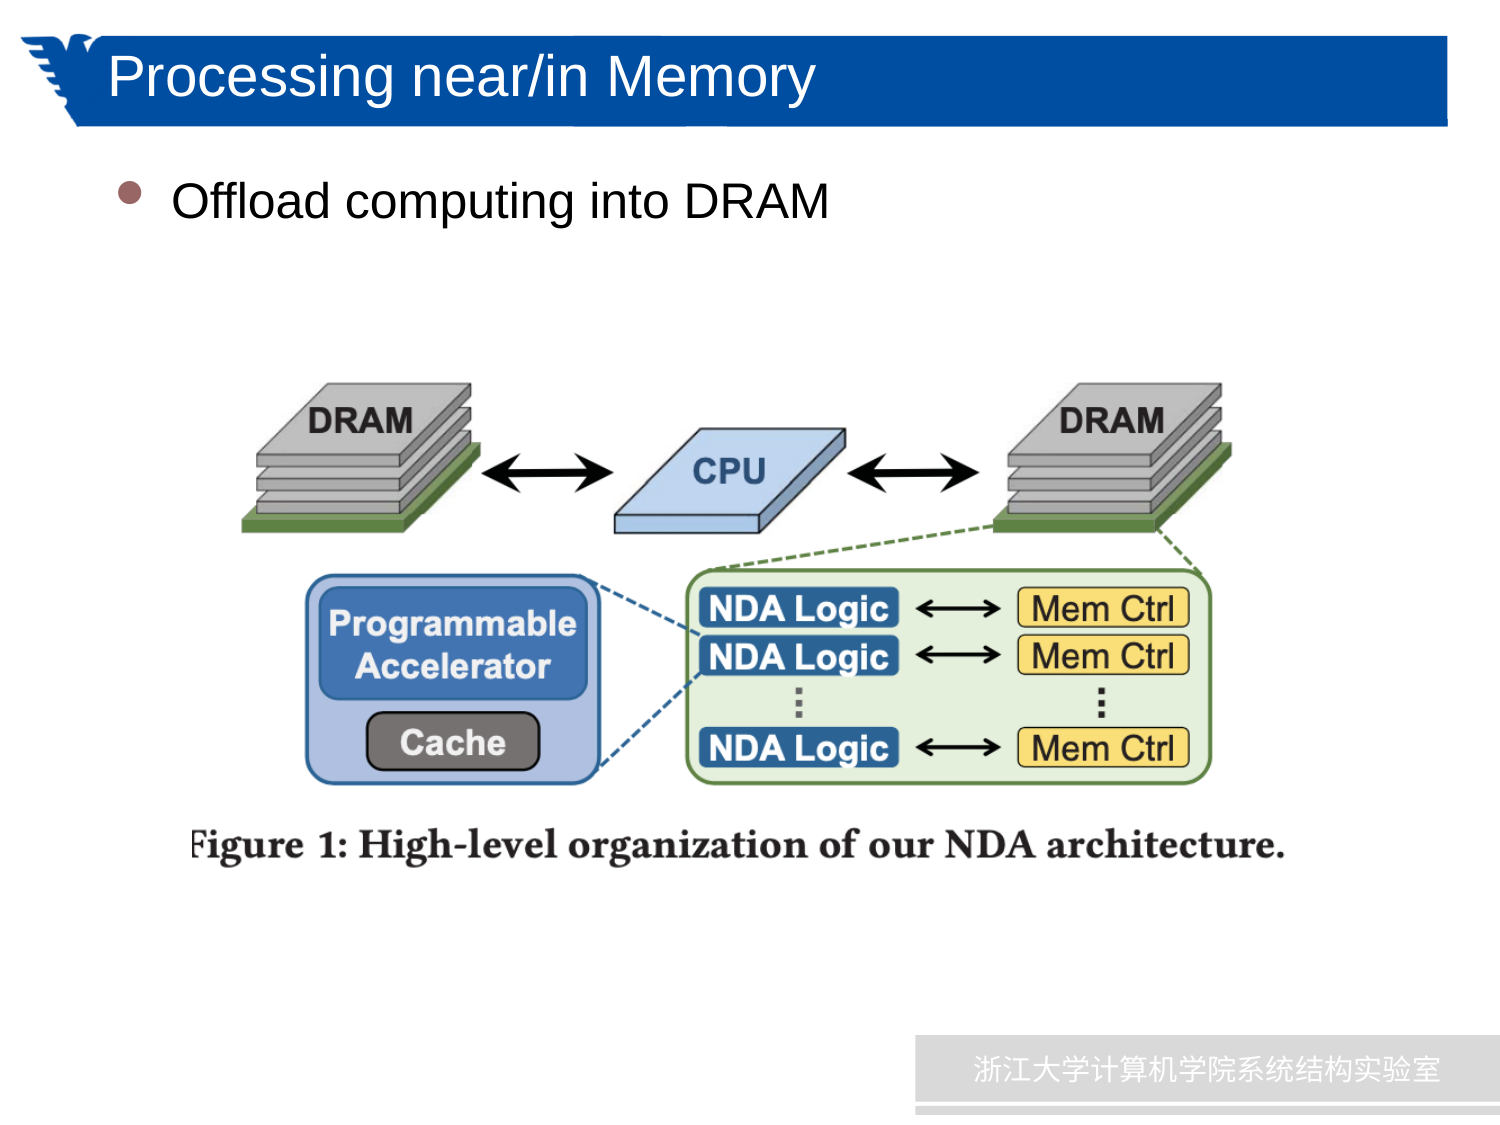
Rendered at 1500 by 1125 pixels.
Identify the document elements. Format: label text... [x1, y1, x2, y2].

picture [192, 361, 1308, 888]
picture [5, 19, 148, 127]
title Processing near/in Memory [92, 30, 1340, 181]
list Offload computing into DRAM [99, 160, 1400, 988]
